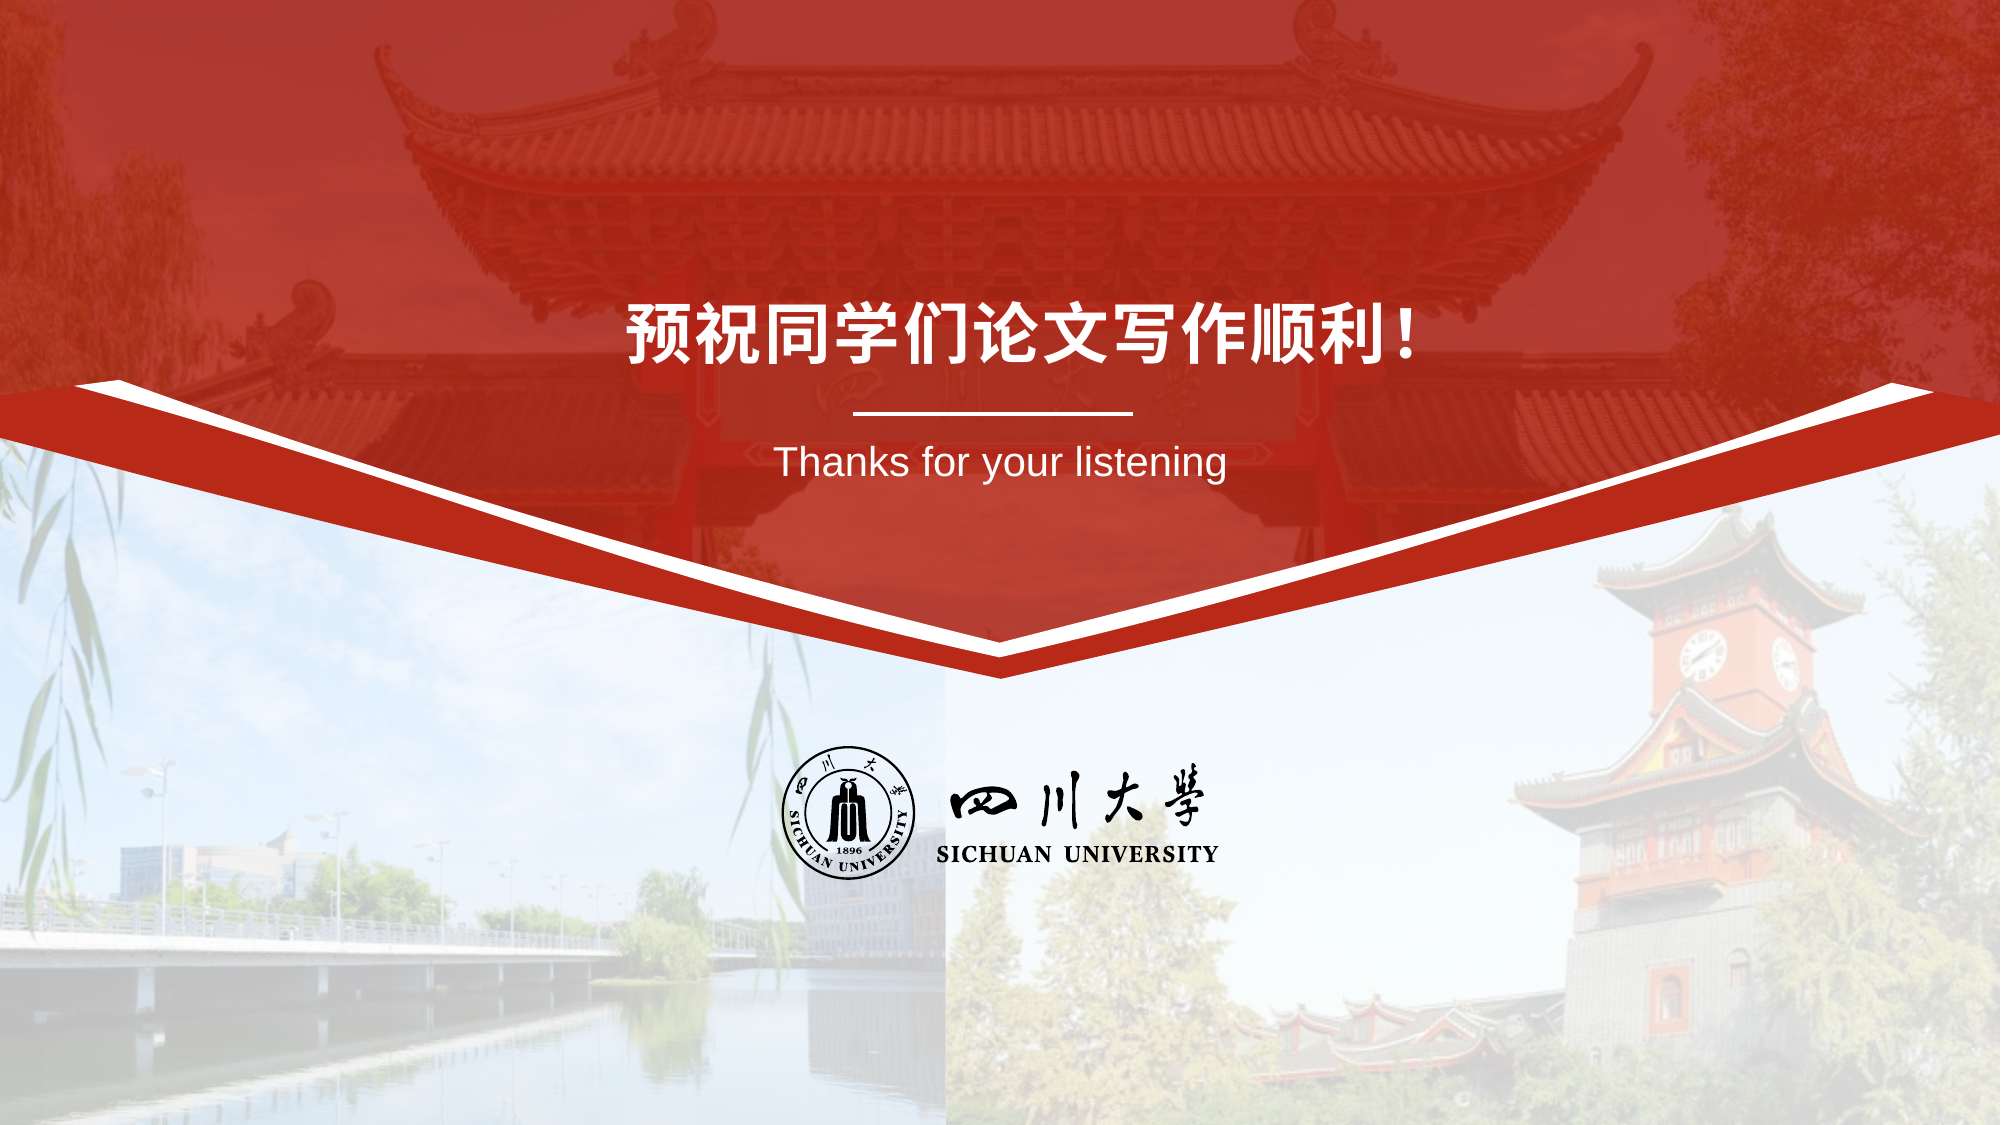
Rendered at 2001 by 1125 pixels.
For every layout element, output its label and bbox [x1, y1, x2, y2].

text_box [781, 746, 1219, 880]
picture [0, 0, 2000, 1125]
